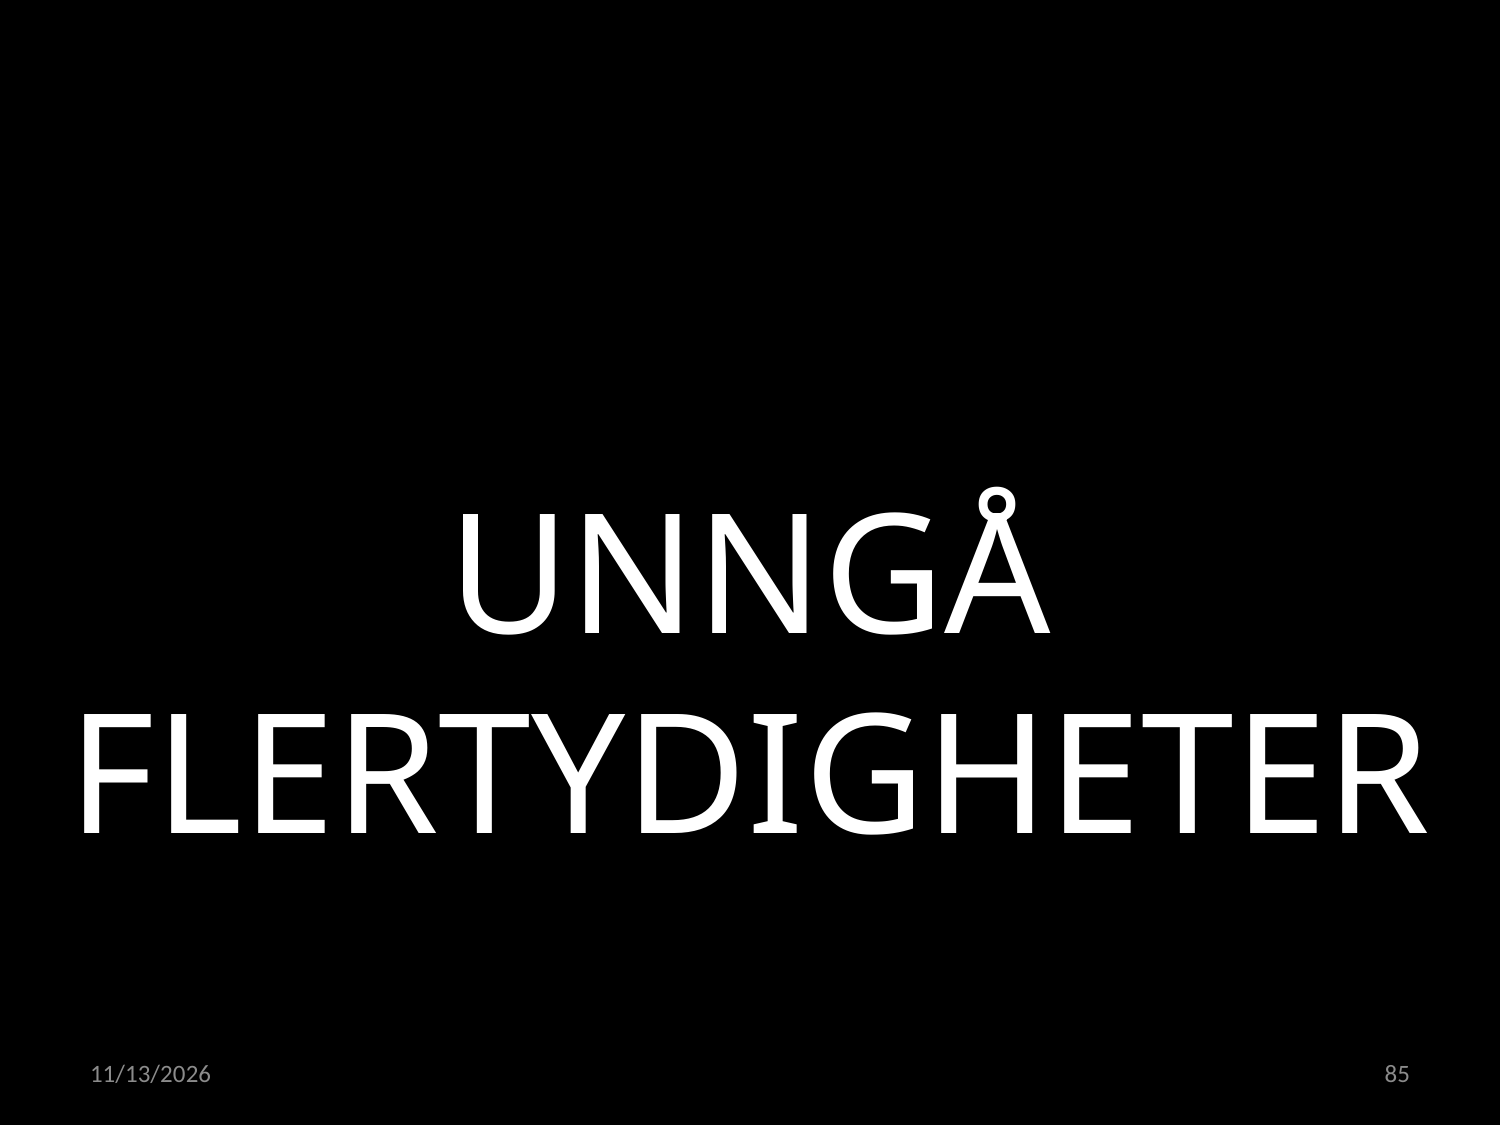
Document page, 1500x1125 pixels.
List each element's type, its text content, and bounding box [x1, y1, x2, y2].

slide_number 85 [1074, 1042, 1425, 1103]
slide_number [75, 1042, 425, 1103]
text_box UNNGÅ FLERTYDIGHETER [0, 459, 1500, 561]
